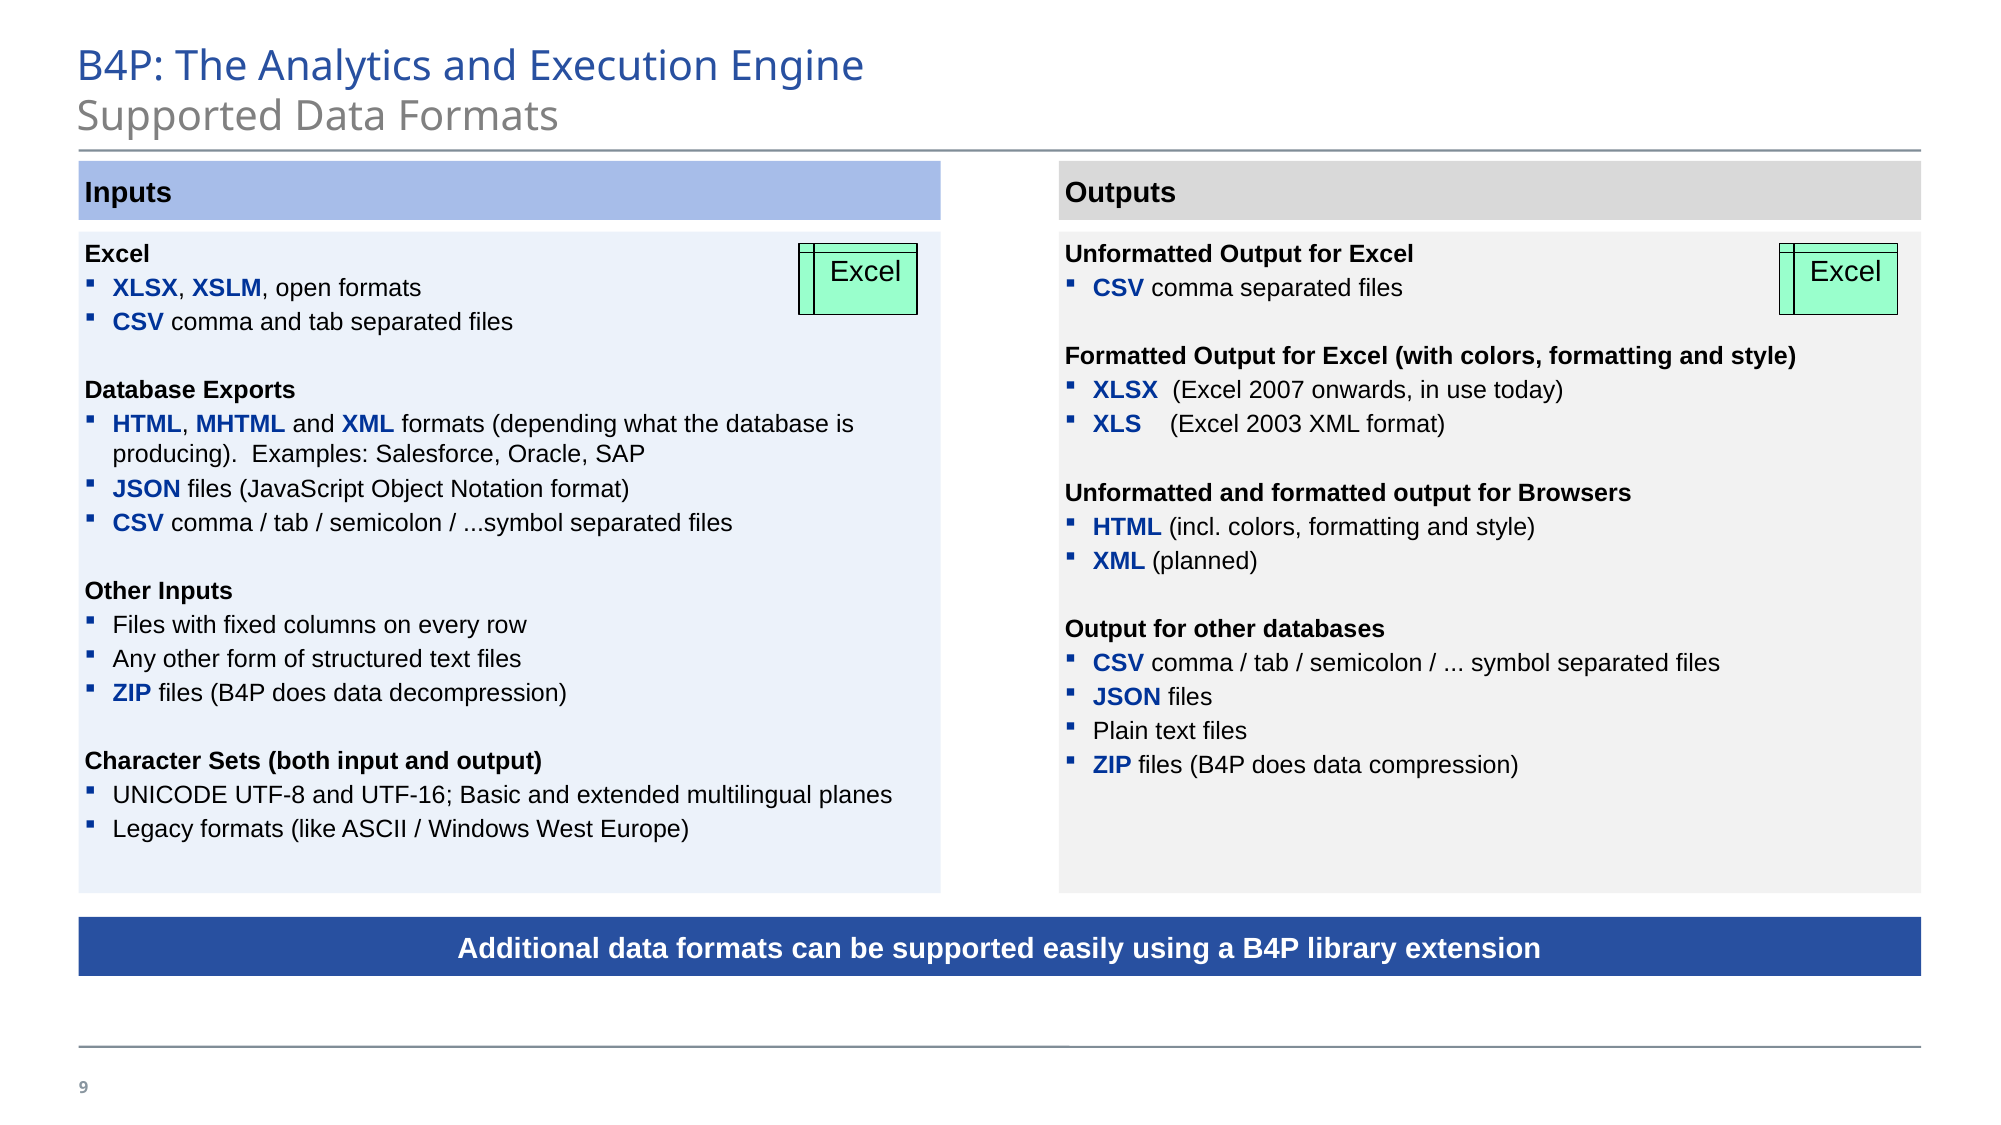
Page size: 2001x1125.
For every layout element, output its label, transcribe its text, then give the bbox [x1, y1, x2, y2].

text_box Additional data formats can be supported easily using a B4P library extension [77, 915, 1923, 978]
text_box Outputs [1057, 159, 1923, 222]
text_box Unformatted Output for Excel CSV comma separated files Formatted Output for Excel (with colors, formatting and style) XLSX (Excel 2007 onwards, in use today) XLS (Excel 2003 XML format) Unformatted and formatted output for Browsers HTML (incl. colors, formatting and style) XML (planned) Output for other databases CSV comma / tab / semicolon / ... symbol separated files JSON files Plain text files ZIP files (B4P does data compression) [1057, 230, 1923, 895]
text_box Excel XLSX, XSLM, open formats CSV comma and tab separated files Database Exports HTML, MHTML and XML formats (depending what the database is producing). Examples: Salesforce, Oracle, SAP JSON files (JavaScript Object Notation format) CSV comma / tab / semicolon / ...symbol separated files Other Inputs Files with fixed columns on every row Any other form of structured text files ZIP files (B4P does data decompression) Character Sets (both input and output) UNICODE UTF-8 and UTF-16; Basic and extended multilingual planes Legacy formats (like ASCII / Windows West Europe) [77, 230, 943, 895]
text_box Excel [1777, 241, 1900, 317]
title B4P: The Analytics and Execution Engine Supported Data Formats [76, 30, 1920, 149]
text_box Excel [797, 241, 919, 317]
text_box Inputs [77, 159, 943, 222]
